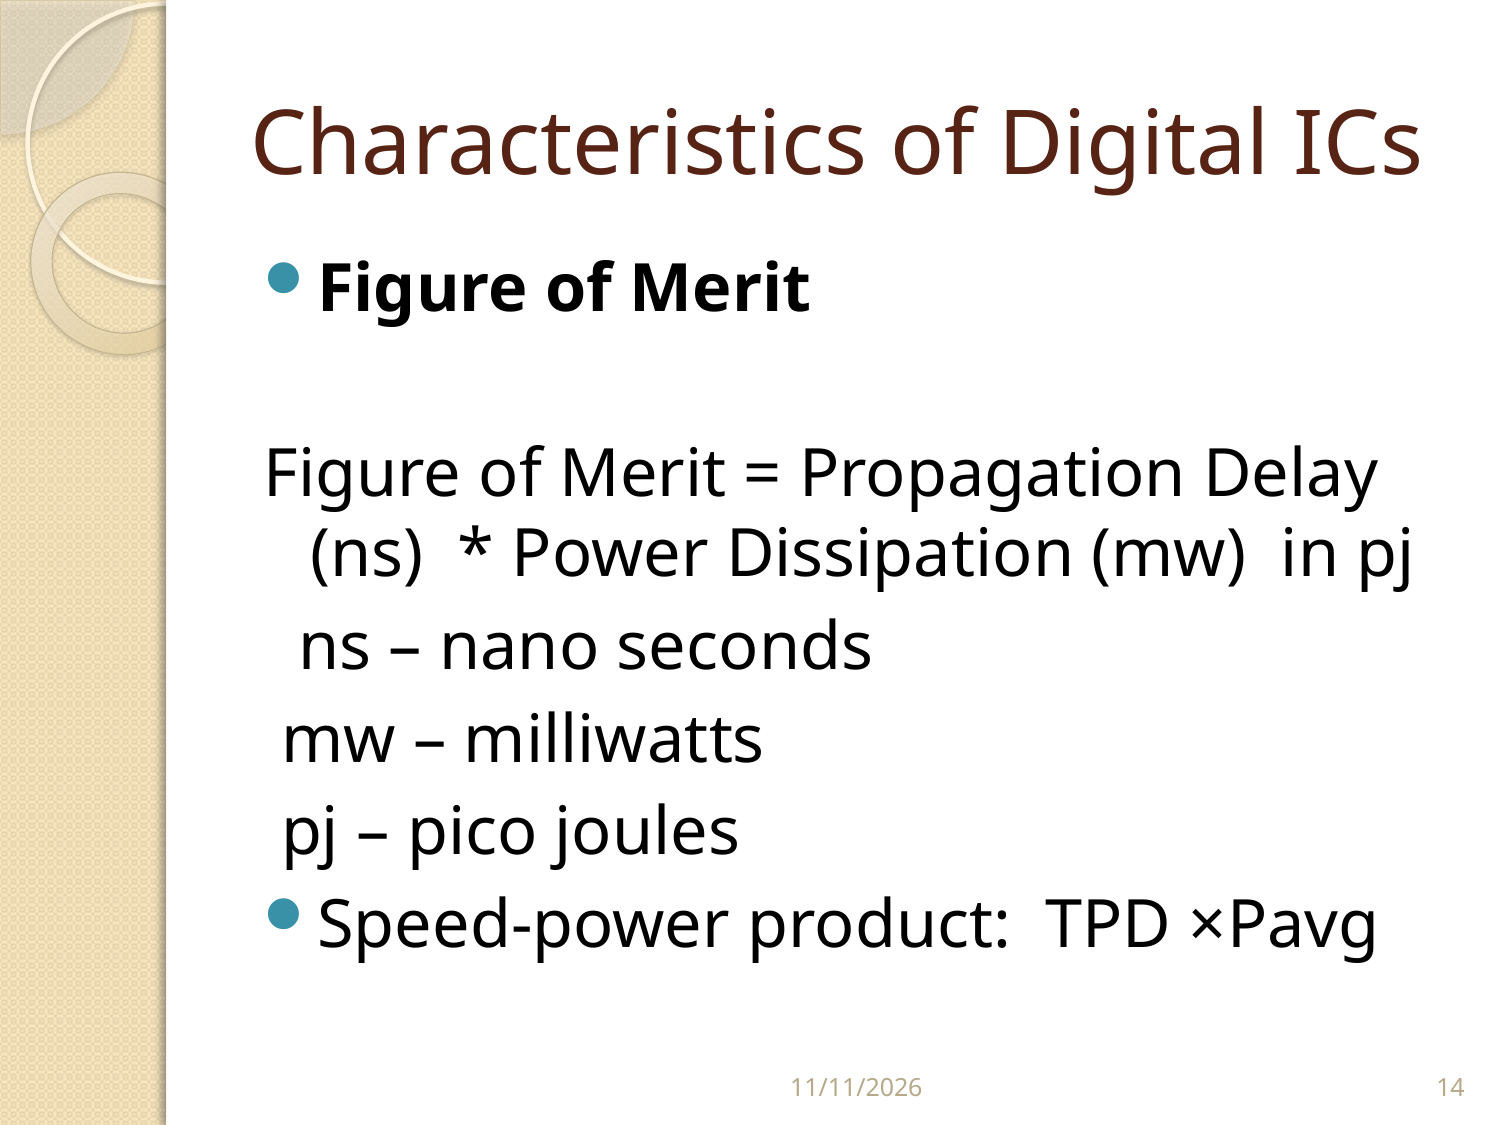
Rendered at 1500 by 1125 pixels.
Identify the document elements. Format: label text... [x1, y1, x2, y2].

slide_number 14 [1413, 1034, 1488, 1113]
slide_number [587, 1034, 938, 1113]
list Figure of Merit Figure of Merit = Propagation Delay (ns) * Power Dissipation (mw) in pj ns – nano seconds mw – milliwatts pj – pico joules Speed-power product: TPD ×Pavg [235, 237, 1466, 1025]
title Characteristics of Digital ICs [235, 45, 1466, 233]
